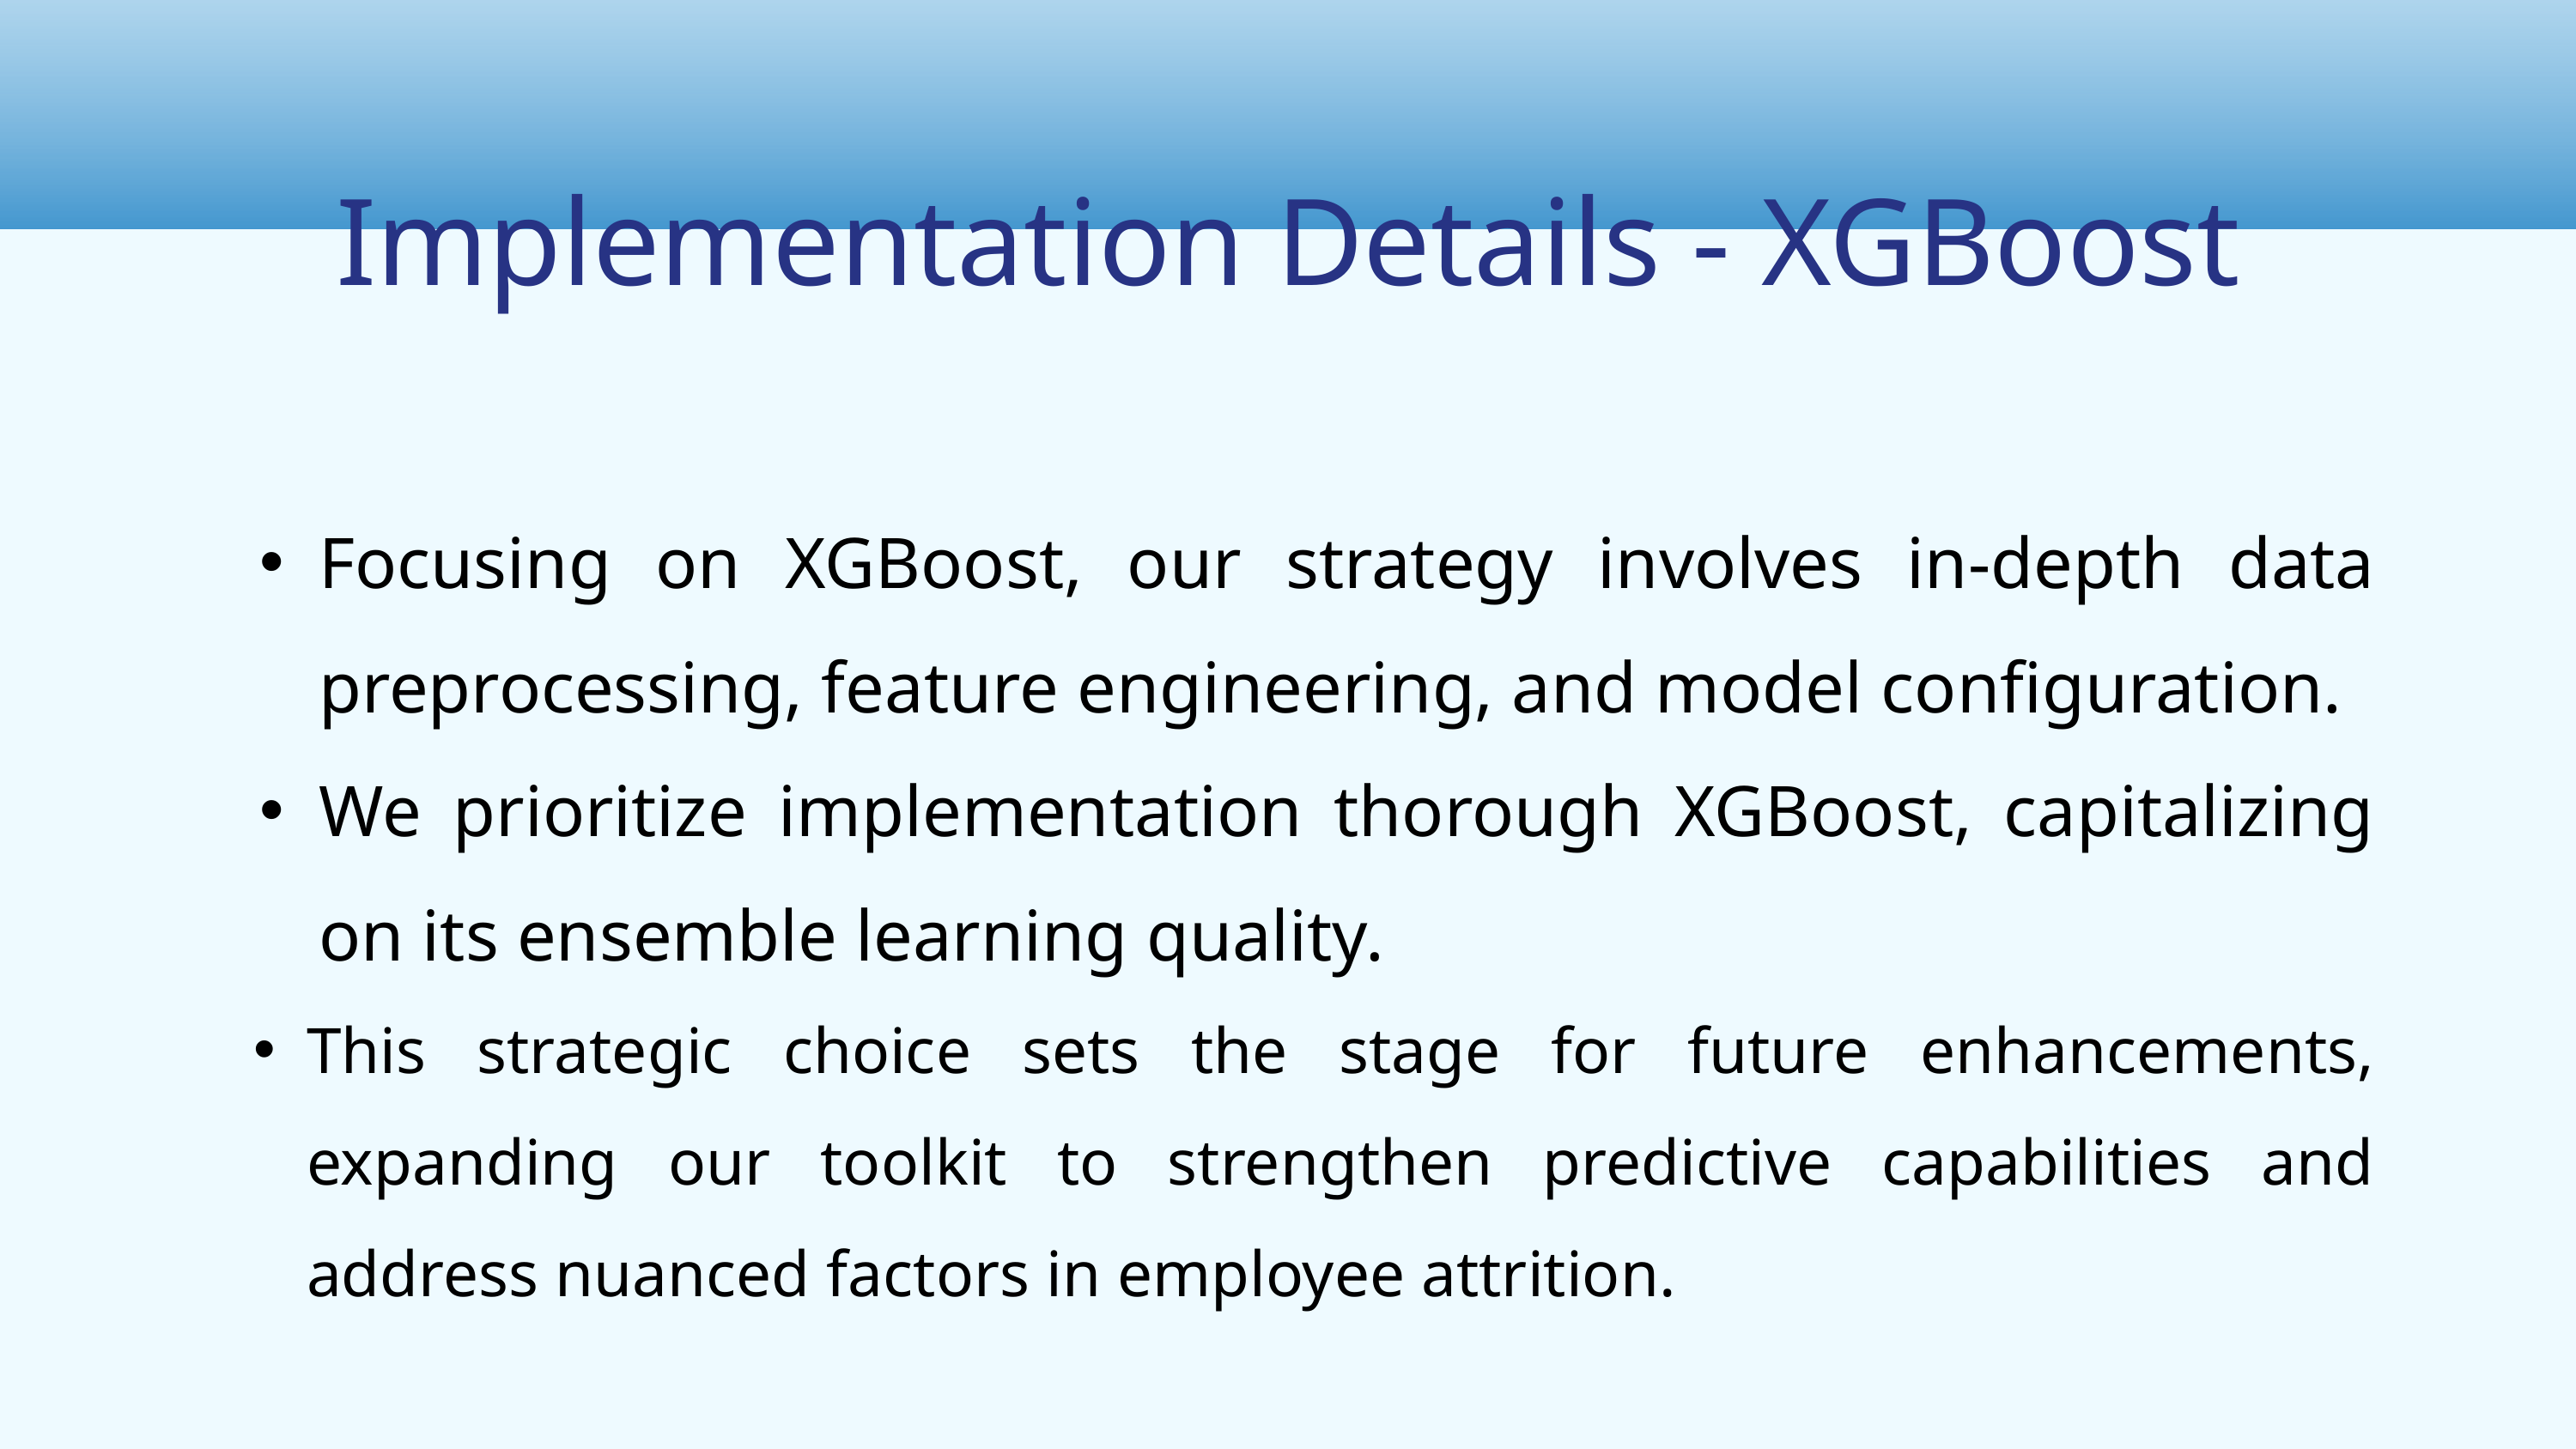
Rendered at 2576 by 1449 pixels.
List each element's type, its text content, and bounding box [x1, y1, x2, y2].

text_box Focusing on XGBoost, our strategy involves in-depth data preprocessing, feature engineering, and model configuration. We prioritize implementation thorough XGBoost, capitalizing on its ensemble learning quality. This strategic choice sets the stage for future enhancements, expanding our toolkit to strengthen predictive capabilities and address nuanced factors in employee attrition. [200, 478, 2376, 1309]
text_box Implementation Details - XGBoost [301, 157, 2275, 310]
text_box [0, 0, 2576, 229]
